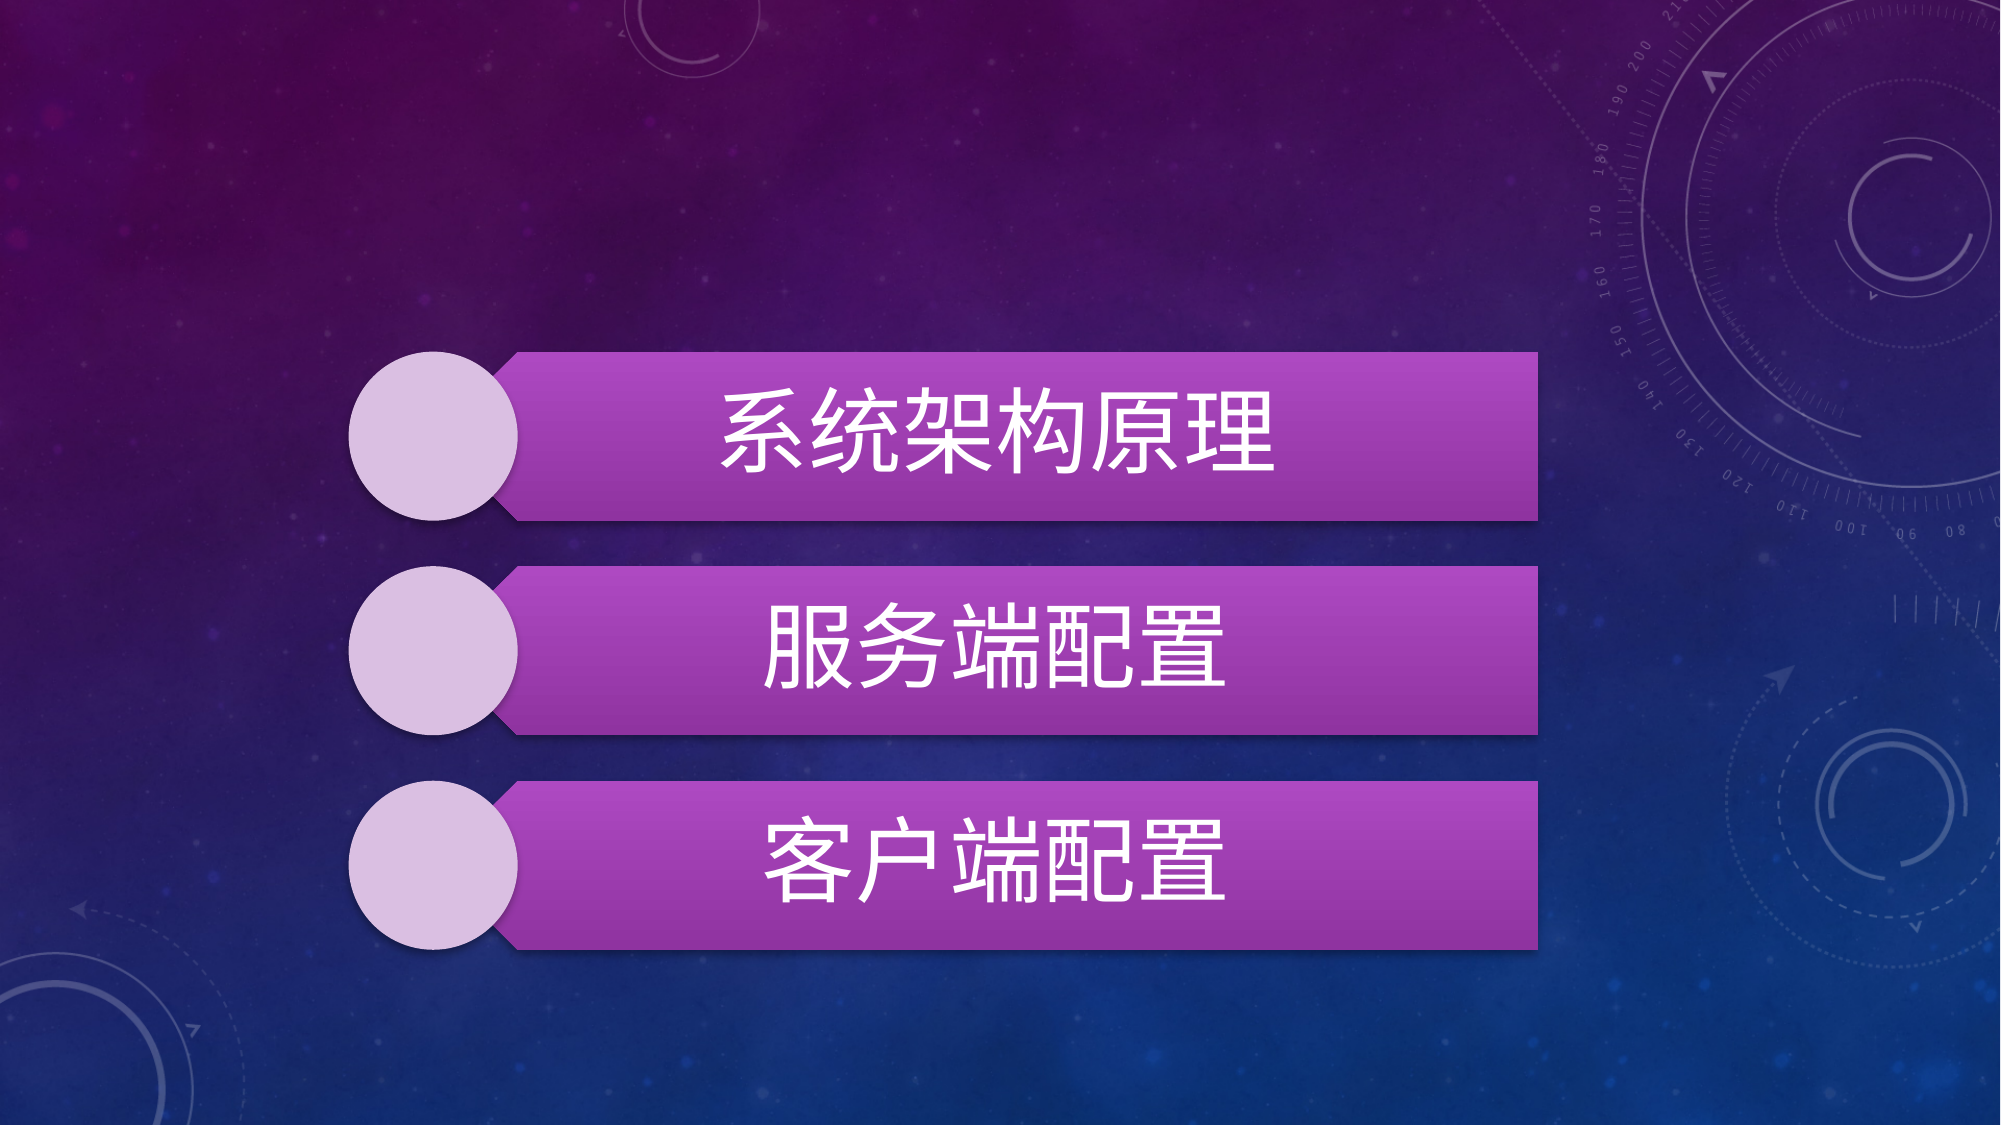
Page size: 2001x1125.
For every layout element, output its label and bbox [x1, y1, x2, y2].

list [112, 351, 1775, 951]
picture [0, 0, 2001, 1125]
